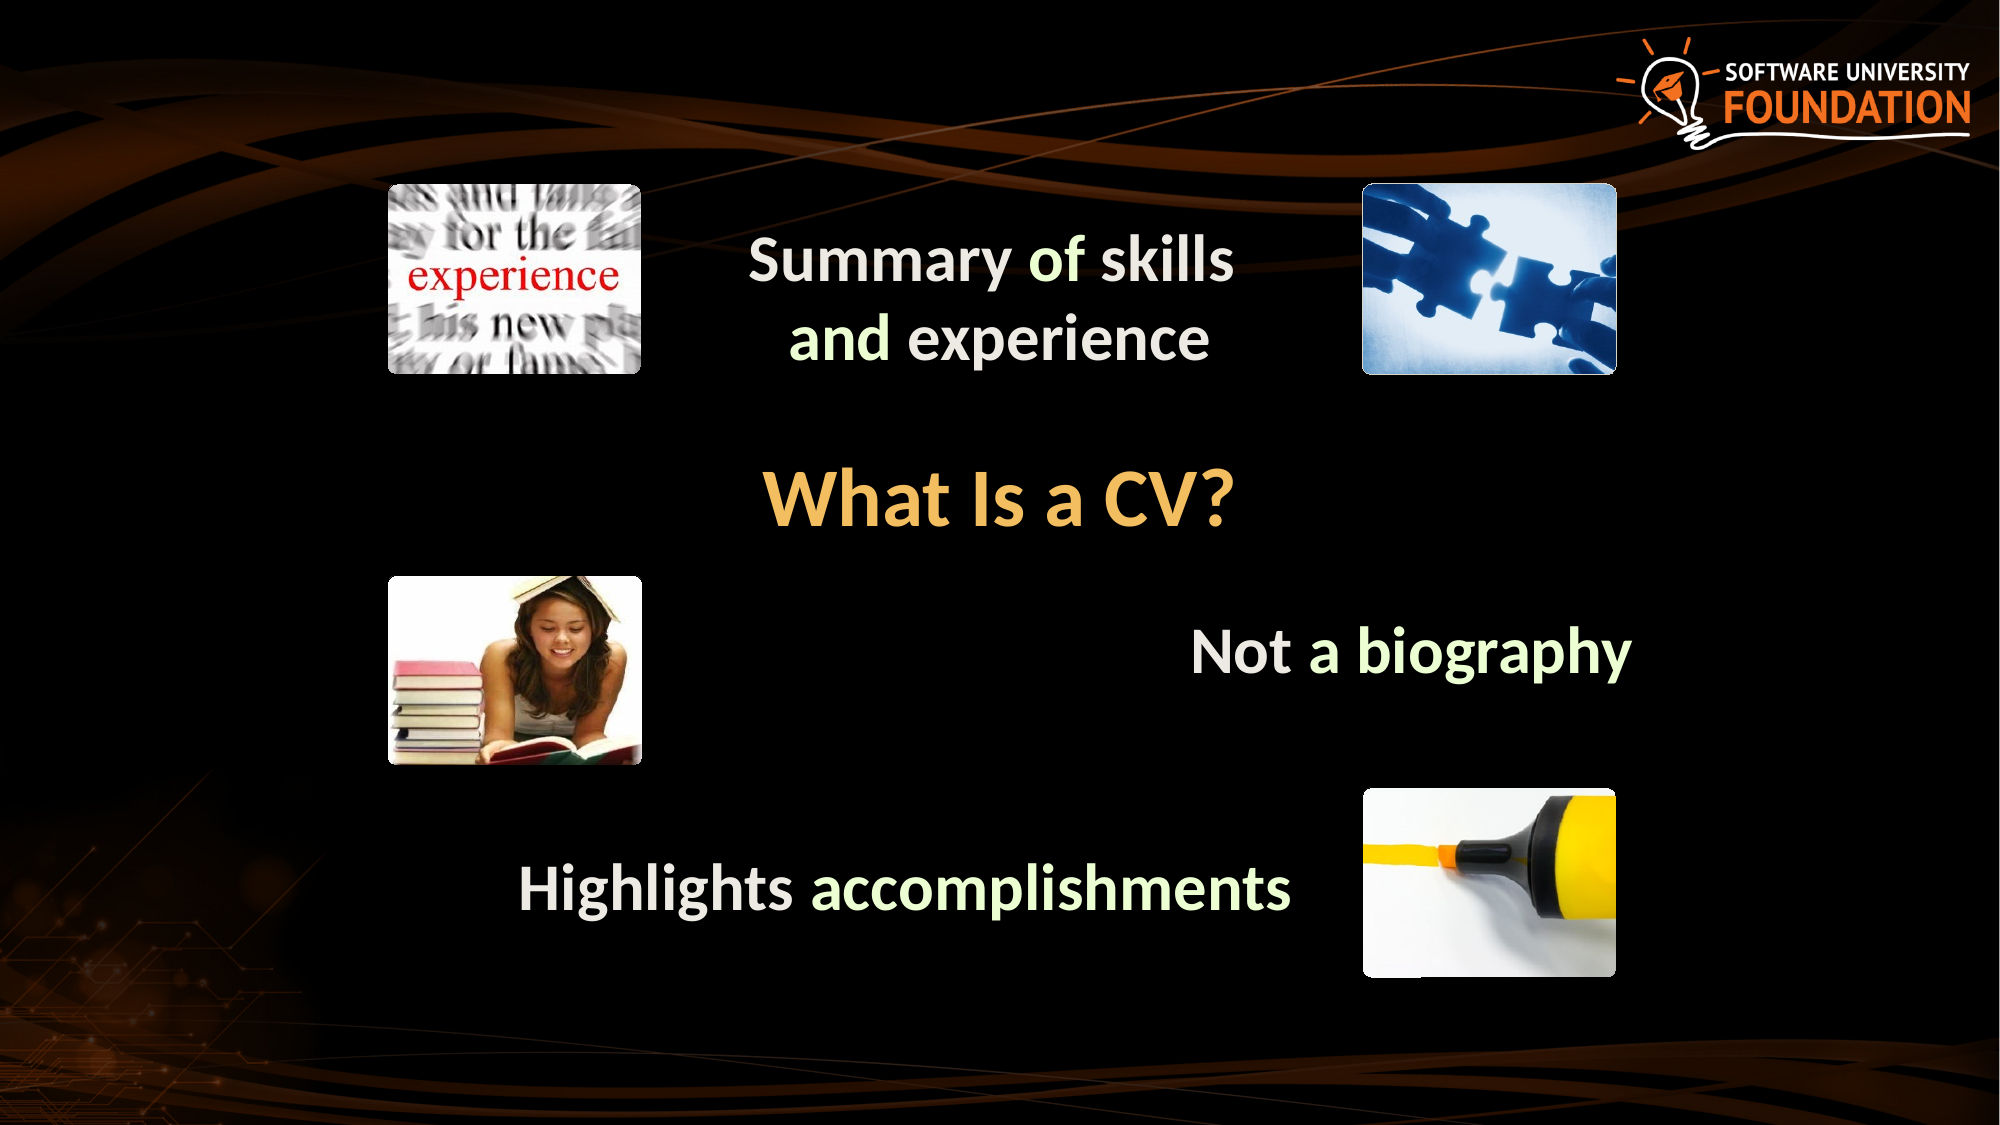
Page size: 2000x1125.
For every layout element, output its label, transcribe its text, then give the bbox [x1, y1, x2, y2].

title What Is a CV? [418, 425, 1581, 575]
text_box Not a biography [1160, 599, 1663, 695]
text_box Summary of skills and experience [676, 199, 1324, 375]
picture [0, 0, 2000, 1125]
text_box Highlights accomplishments [462, 837, 1350, 933]
